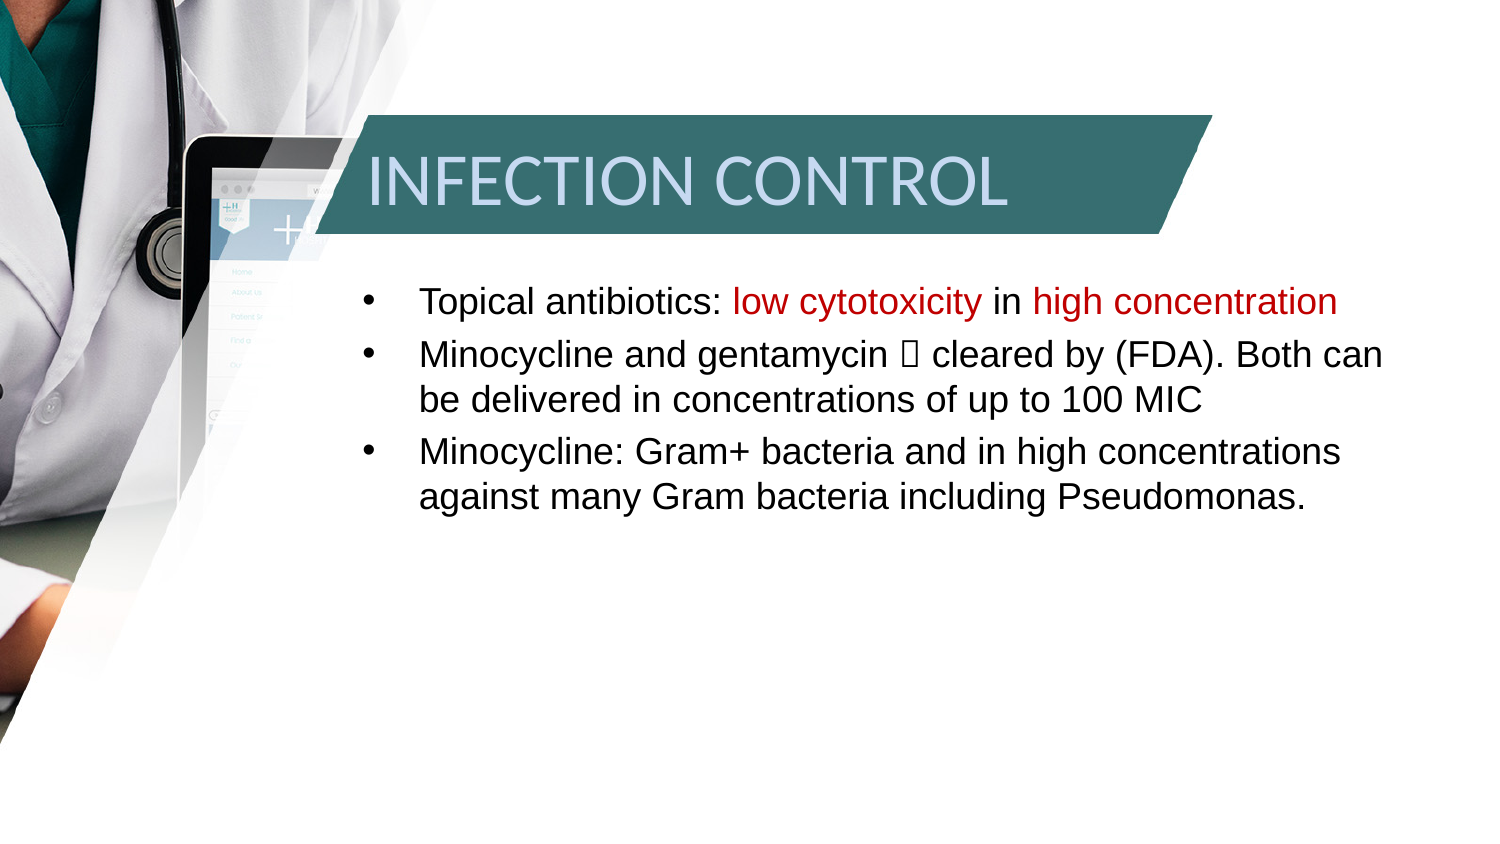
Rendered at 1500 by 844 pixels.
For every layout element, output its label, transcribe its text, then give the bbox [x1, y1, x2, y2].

picture [0, 0, 1500, 844]
title ﻿INFECTION CONTROL [351, 116, 1423, 236]
list ﻿Topical antibiotics: low cytotoxicity in high concentration Minocycline and gentamycin  cleared by (FDA). Both can be delivered in concentrations of up to 100 MIC Minocycline: Gram+ bacteria and in high concentrations against many Gram bacteria including Pseudomonas. [347, 269, 1423, 809]
